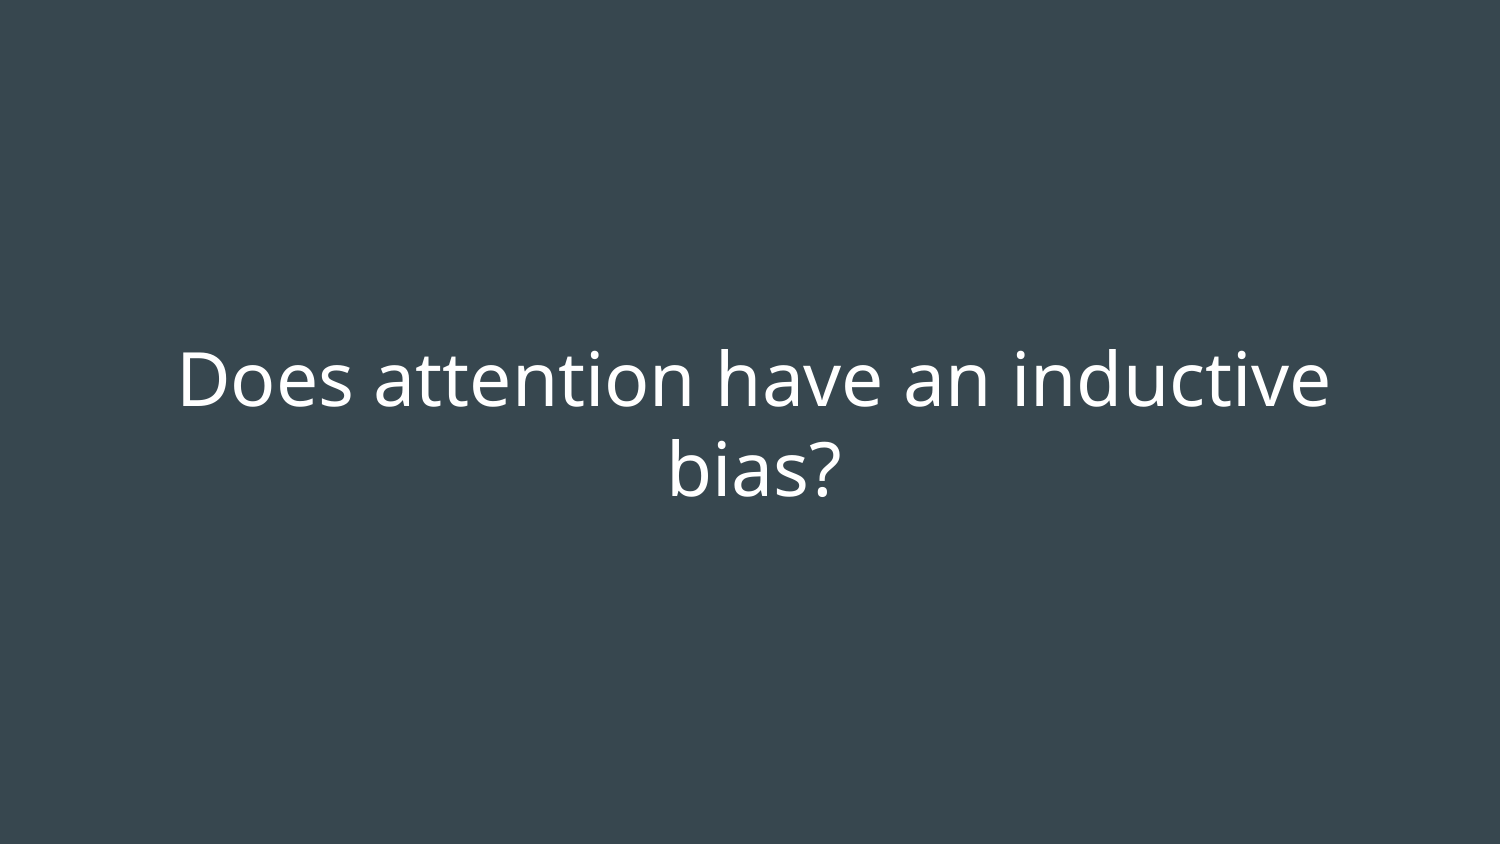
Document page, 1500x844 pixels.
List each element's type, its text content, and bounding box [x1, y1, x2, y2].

title Does attention have an inductive bias? [110, 351, 1399, 493]
